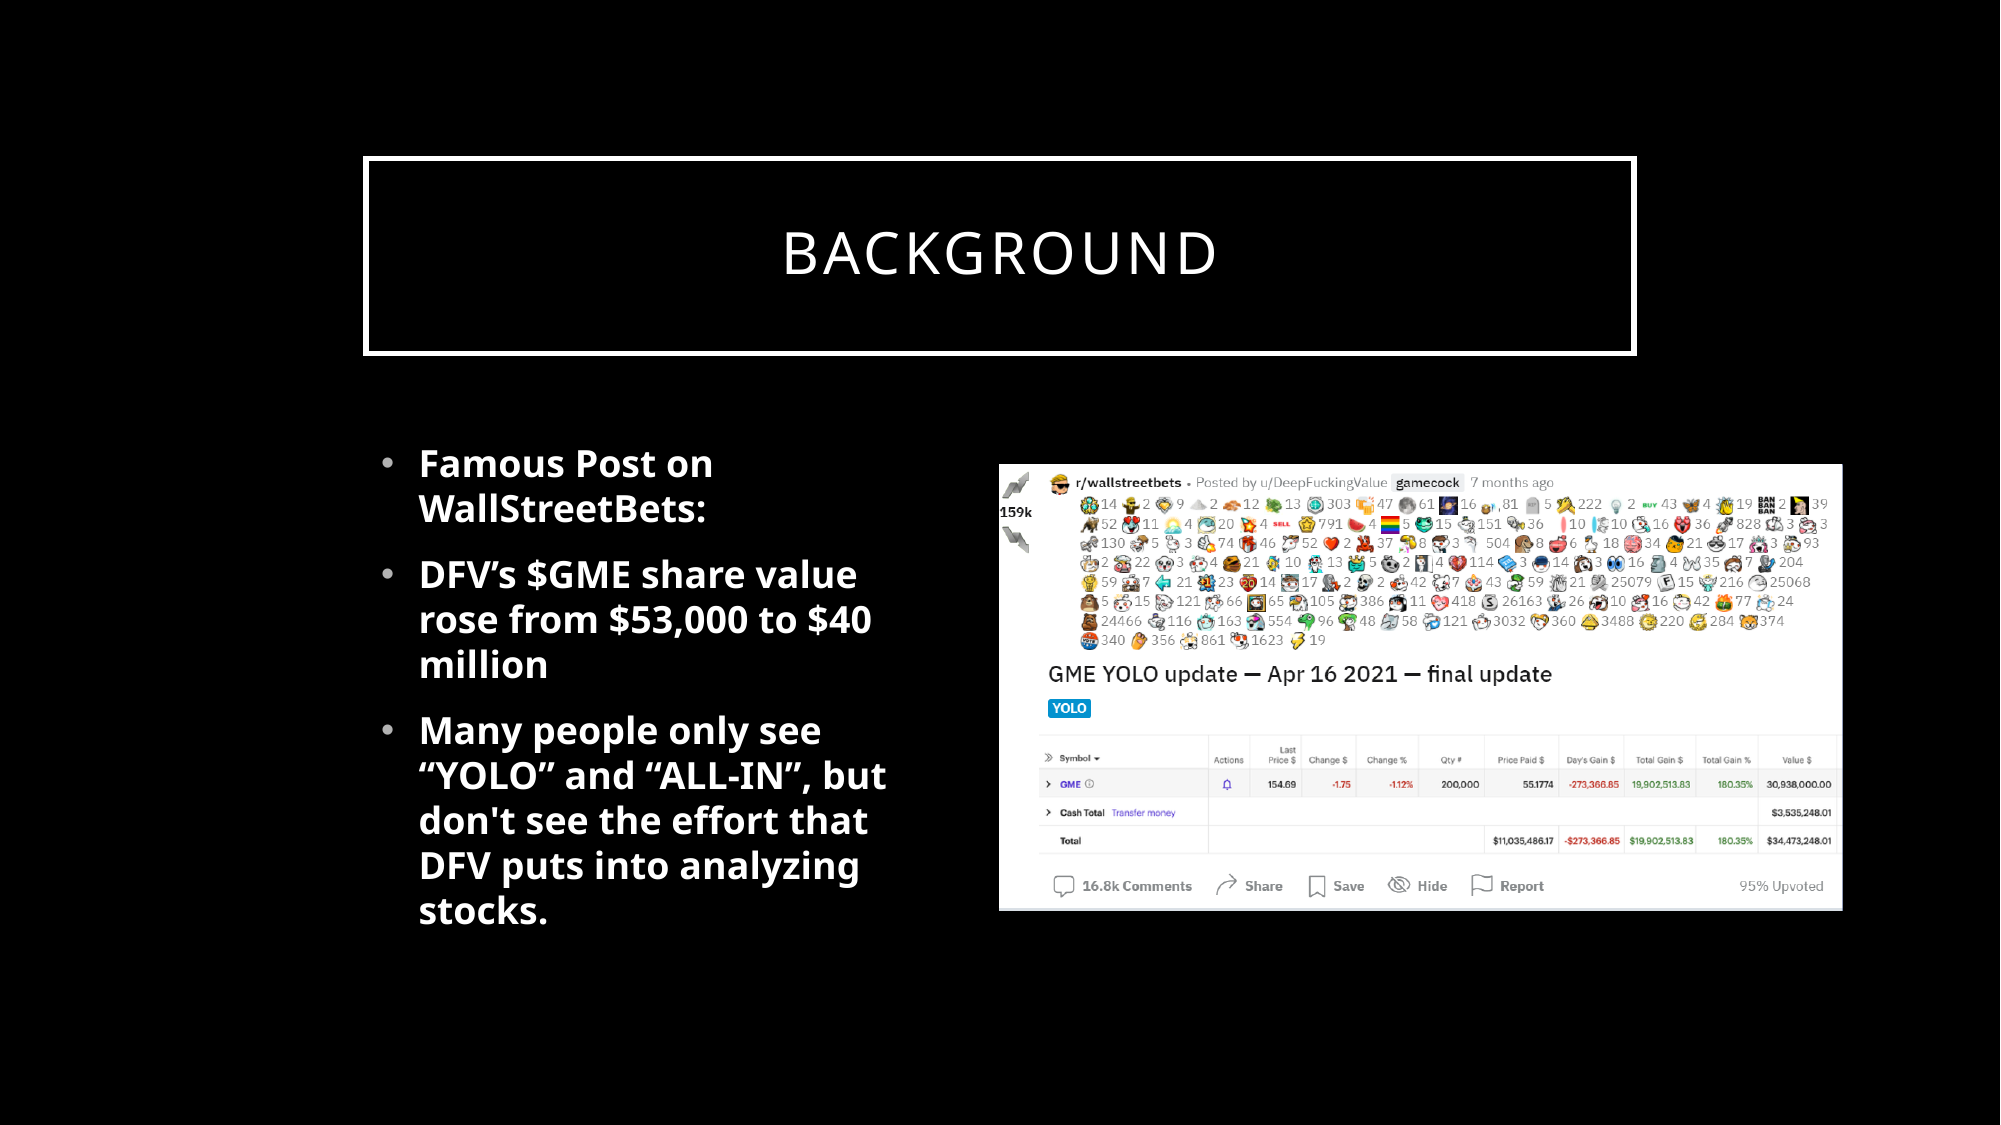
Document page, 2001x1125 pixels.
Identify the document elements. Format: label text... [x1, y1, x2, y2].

picture [999, 464, 1843, 911]
title Background [363, 156, 1637, 356]
list Famous Post on WallStreetBets: DFV’s $GME share value rose from $53,000 to $40 million Many people only see “YOLO” and “ALL-IN”, but don't see the effort that DFV puts into analyzing stocks. [366, 432, 929, 942]
